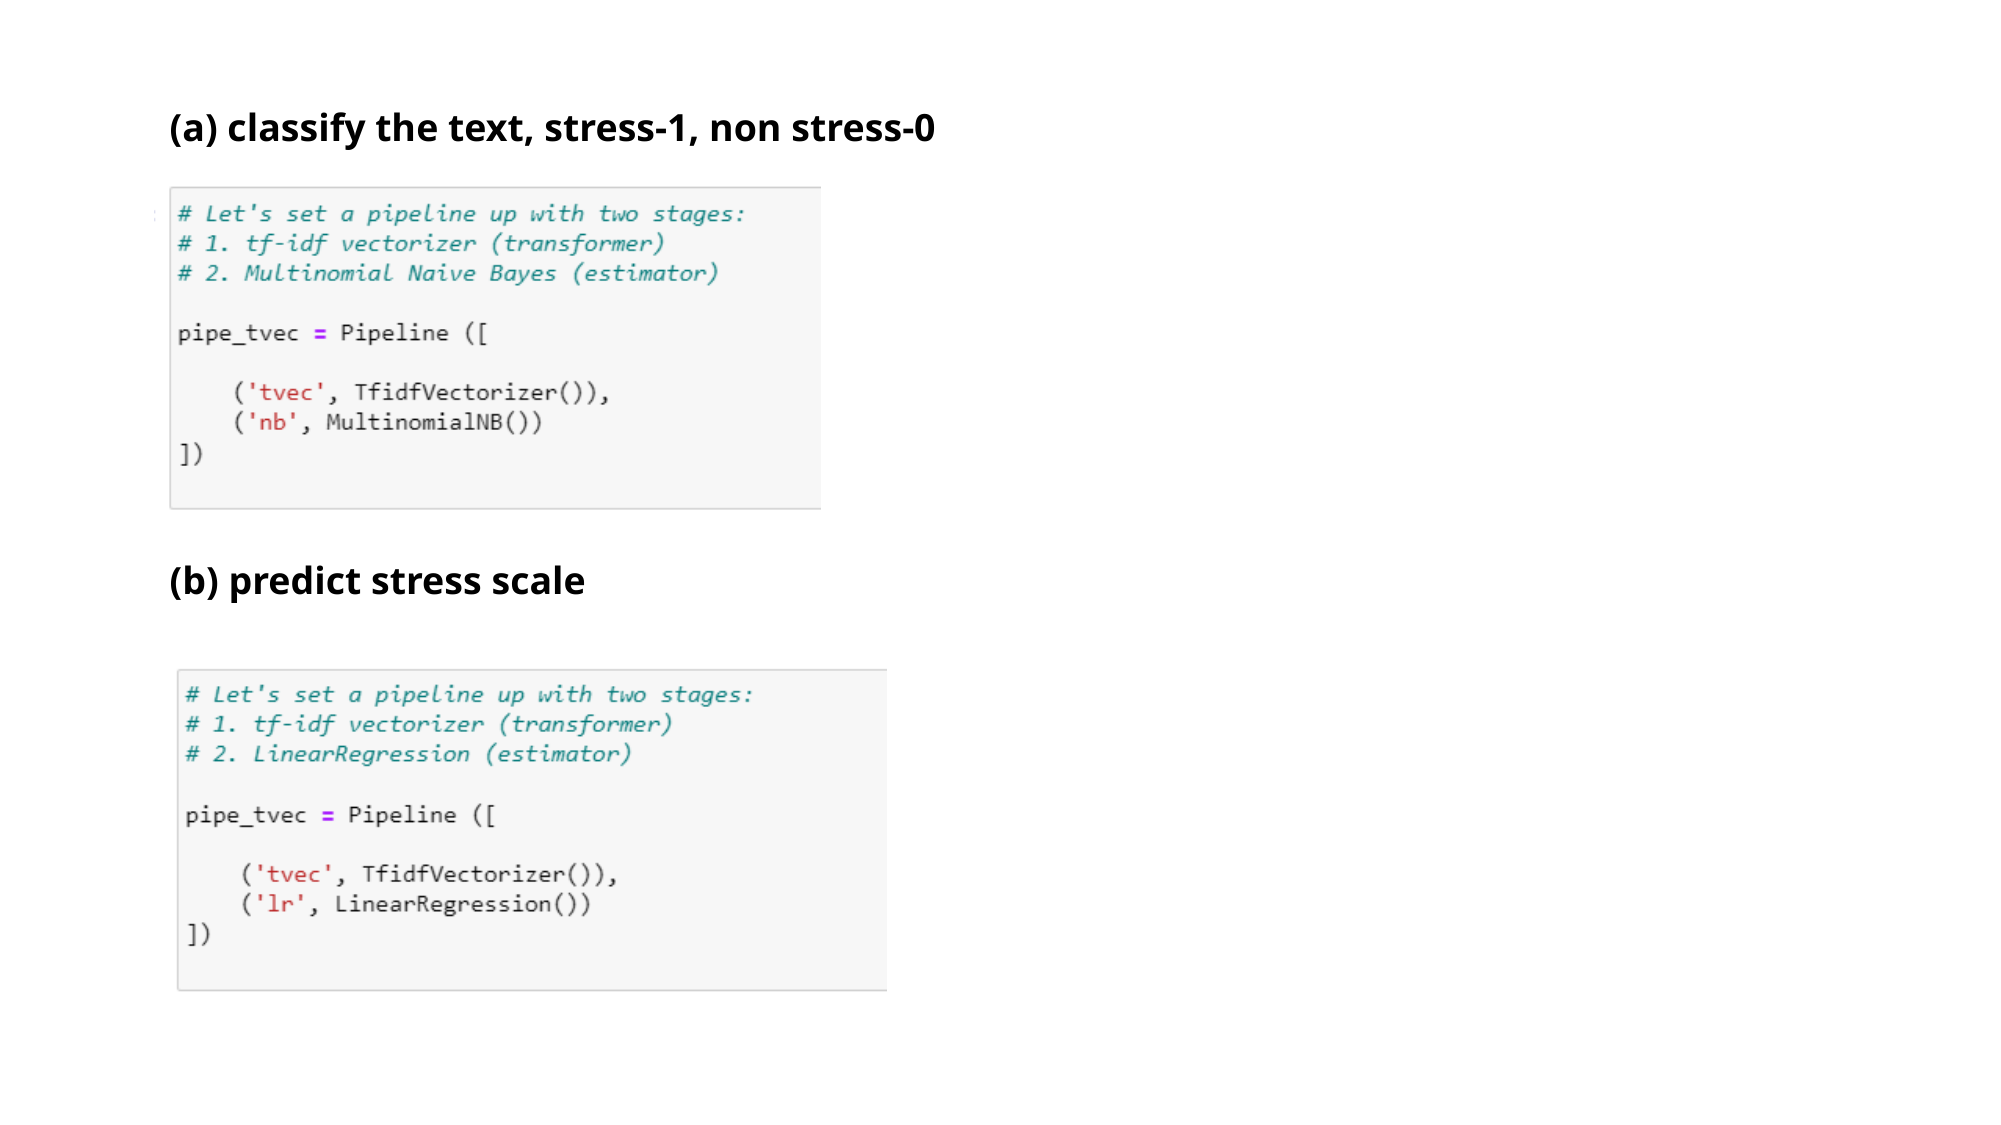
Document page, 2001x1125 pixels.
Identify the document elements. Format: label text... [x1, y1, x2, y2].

picture [154, 176, 821, 524]
text_box (b) predict stress scale [154, 549, 1155, 610]
text_box (a) classify the text, stress-1, non stress-0 [154, 96, 1155, 156]
picture [171, 660, 887, 1004]
